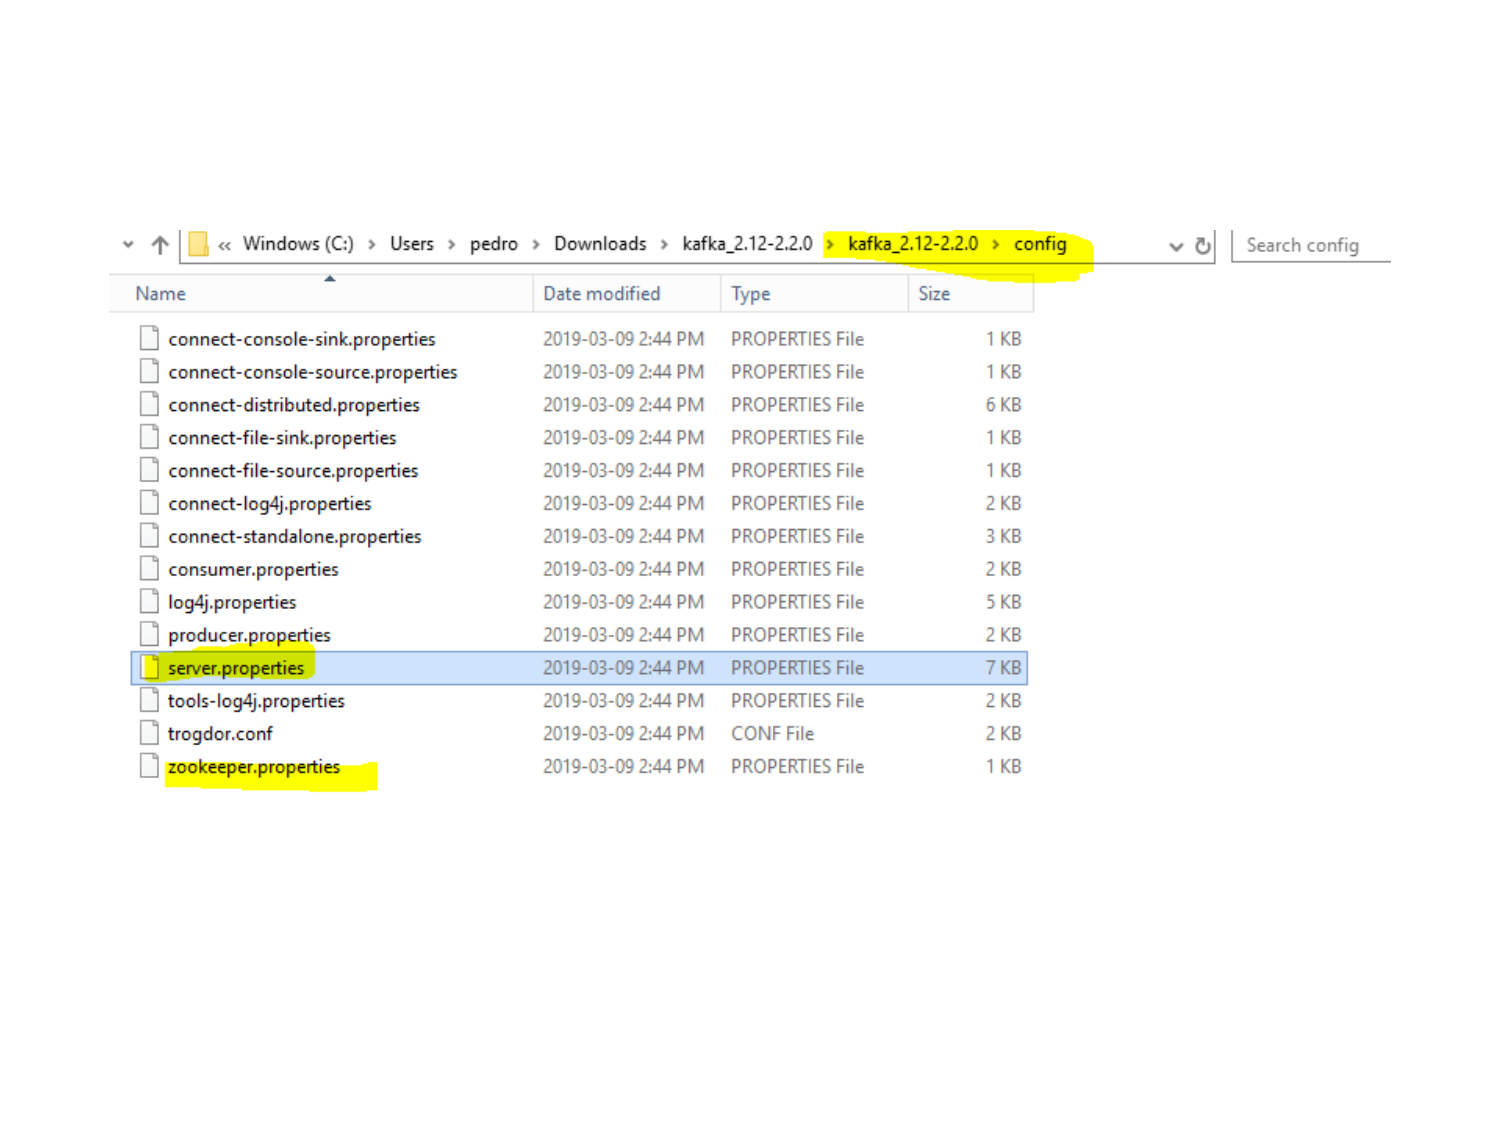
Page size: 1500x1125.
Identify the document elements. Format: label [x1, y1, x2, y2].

picture [109, 230, 1391, 825]
